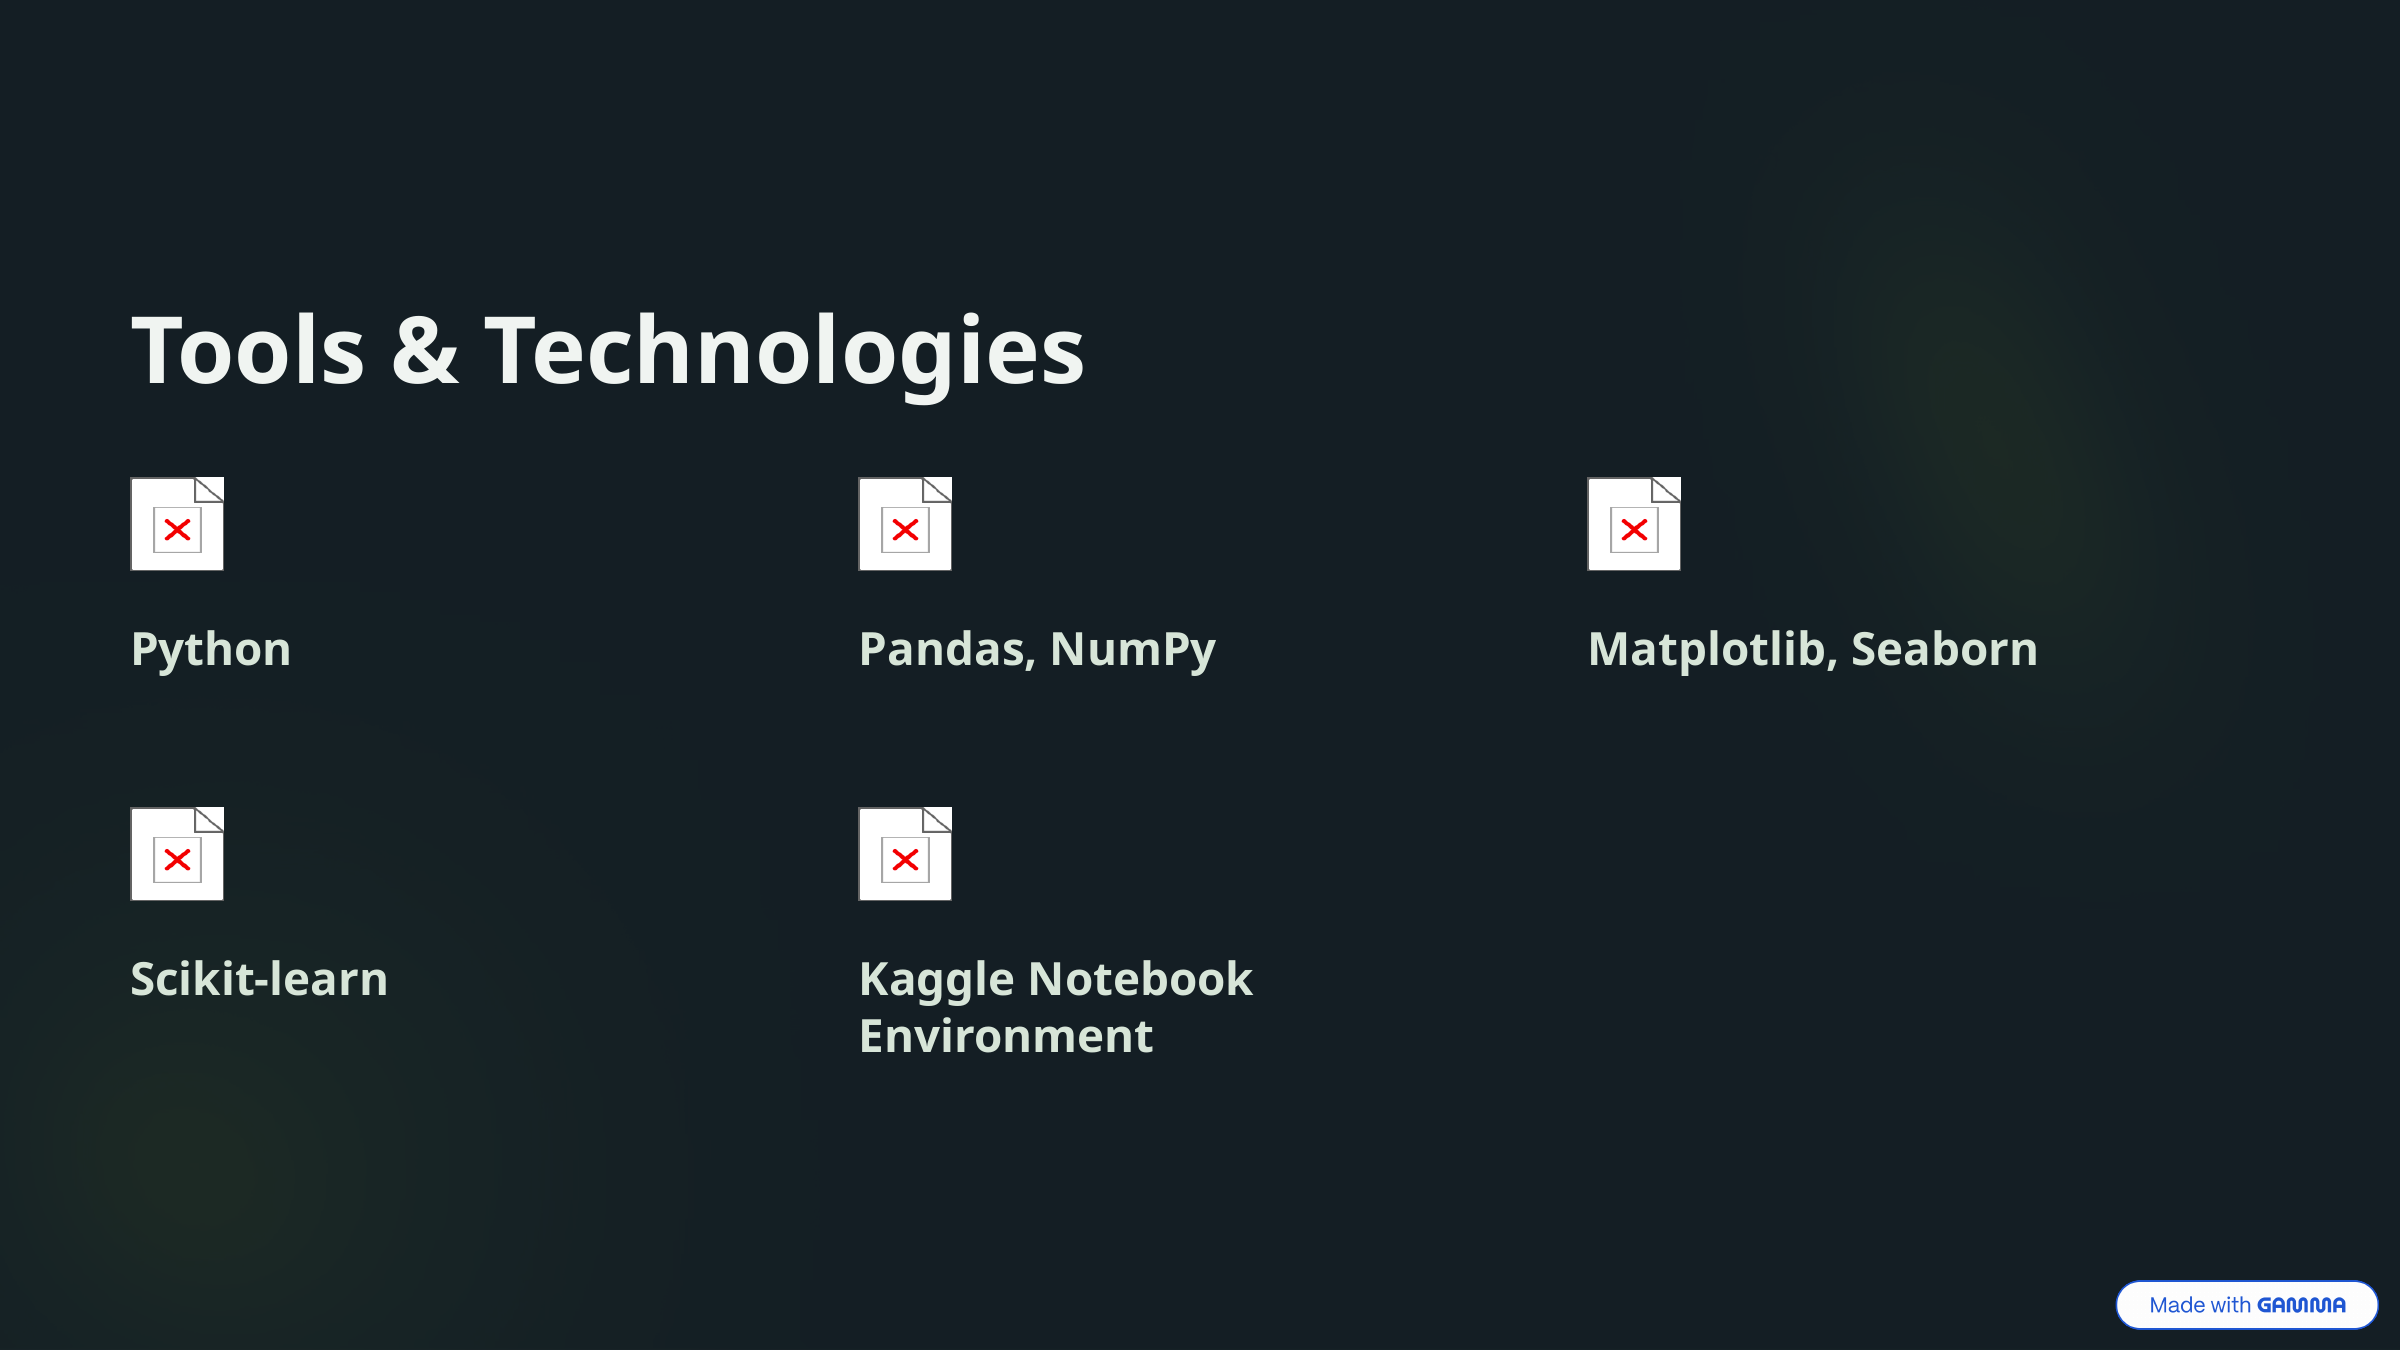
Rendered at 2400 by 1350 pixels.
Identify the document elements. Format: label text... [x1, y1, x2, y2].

text_box Pandas, NumPy [858, 616, 1459, 675]
text_box Scikit-learn [130, 947, 596, 1006]
text_box Matplotlib, Seaborn [1587, 616, 2270, 734]
picture [1587, 477, 1681, 571]
picture [858, 477, 952, 571]
picture [130, 807, 224, 901]
text_box Tools & Technologies [130, 286, 1681, 403]
text_box Kaggle Notebook Environment [858, 947, 1541, 1064]
picture [130, 477, 224, 571]
picture [2106, 1271, 2389, 1339]
picture [858, 807, 952, 901]
text_box Python [130, 616, 596, 675]
